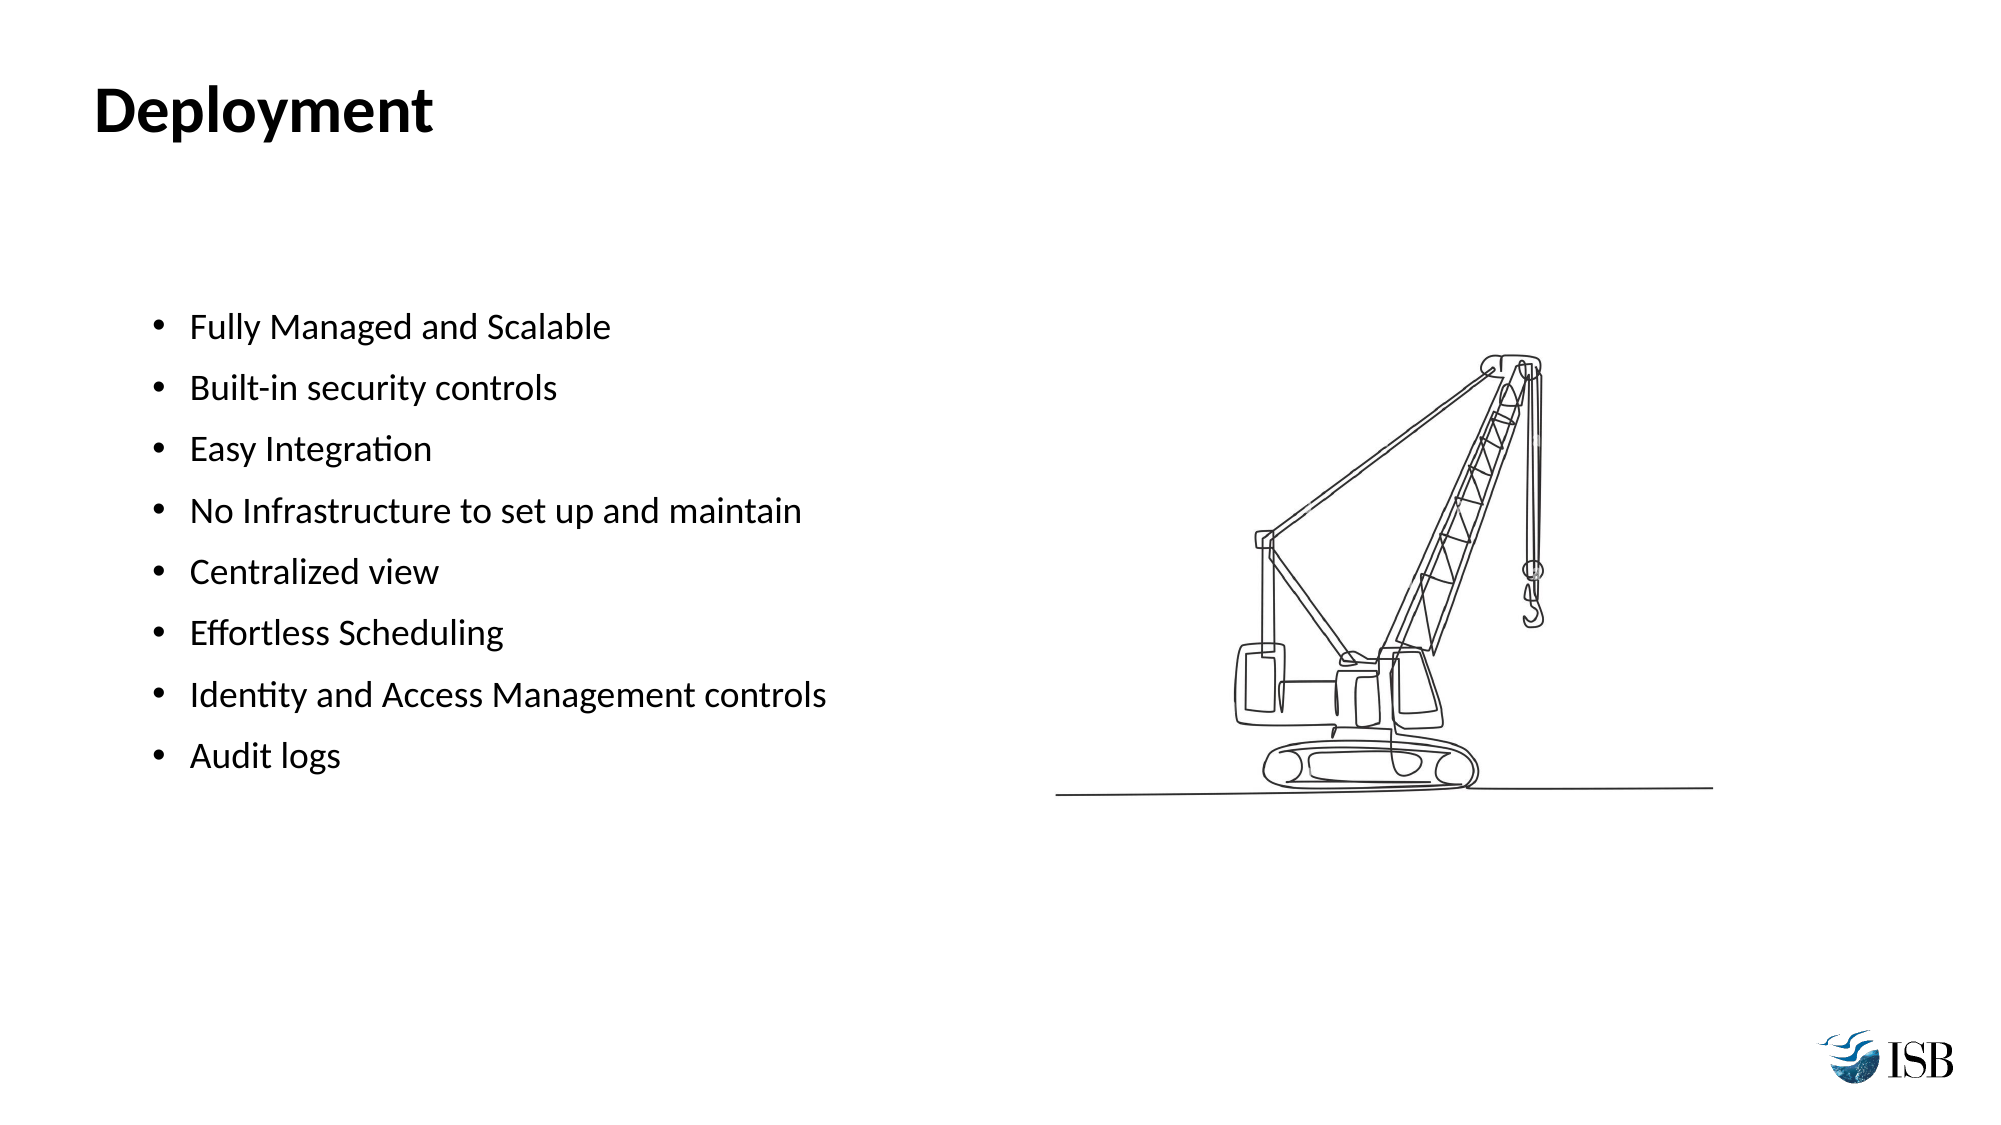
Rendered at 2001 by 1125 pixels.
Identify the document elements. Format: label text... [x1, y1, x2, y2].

list Fully Managed and Scalable Built-in security controls Easy Integration No Infrastructure to set up and maintain Centralized view Effortless Scheduling Identity and Access Management controls Audit logs [137, 299, 1863, 1014]
text_box Deployment [79, 58, 1079, 154]
picture [1054, 242, 1714, 899]
picture [1815, 1027, 1957, 1085]
